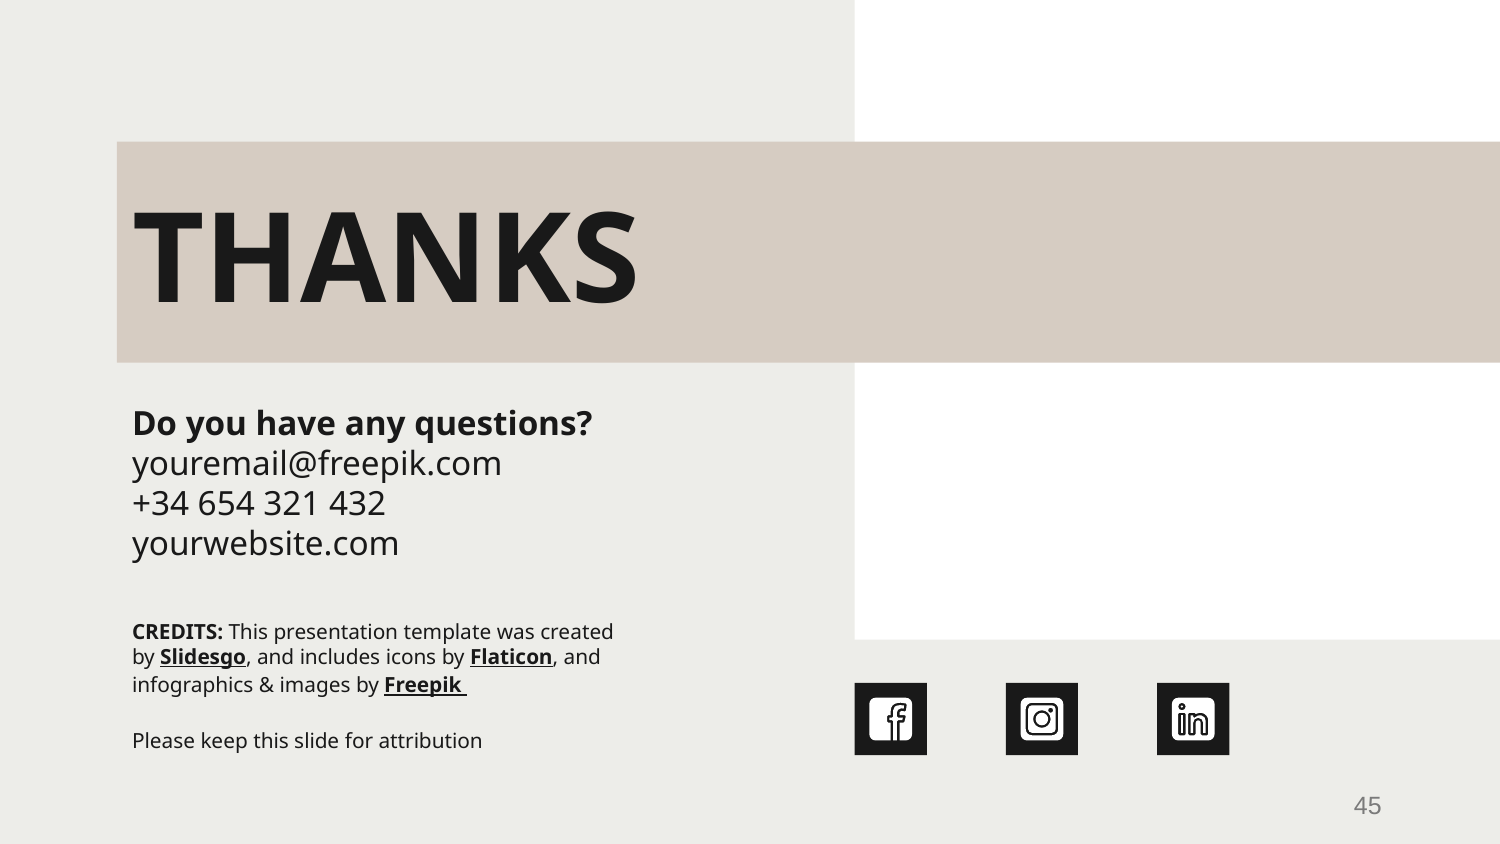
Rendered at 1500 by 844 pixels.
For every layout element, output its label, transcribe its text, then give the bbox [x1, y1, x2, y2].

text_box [869, 697, 913, 741]
text_box [1005, 682, 1078, 756]
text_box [1171, 697, 1215, 741]
subtitle Do you have any questions? youremail@freepik.com +34 654 321 432 yourwebsite.com [116, 387, 652, 574]
slide_number 45 [1059, 782, 1397, 828]
title THANKS [116, 141, 1500, 363]
text_box [854, 682, 927, 756]
text_box Please keep this slide for attribution [116, 712, 652, 756]
text_box [1157, 682, 1230, 756]
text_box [1020, 697, 1064, 741]
